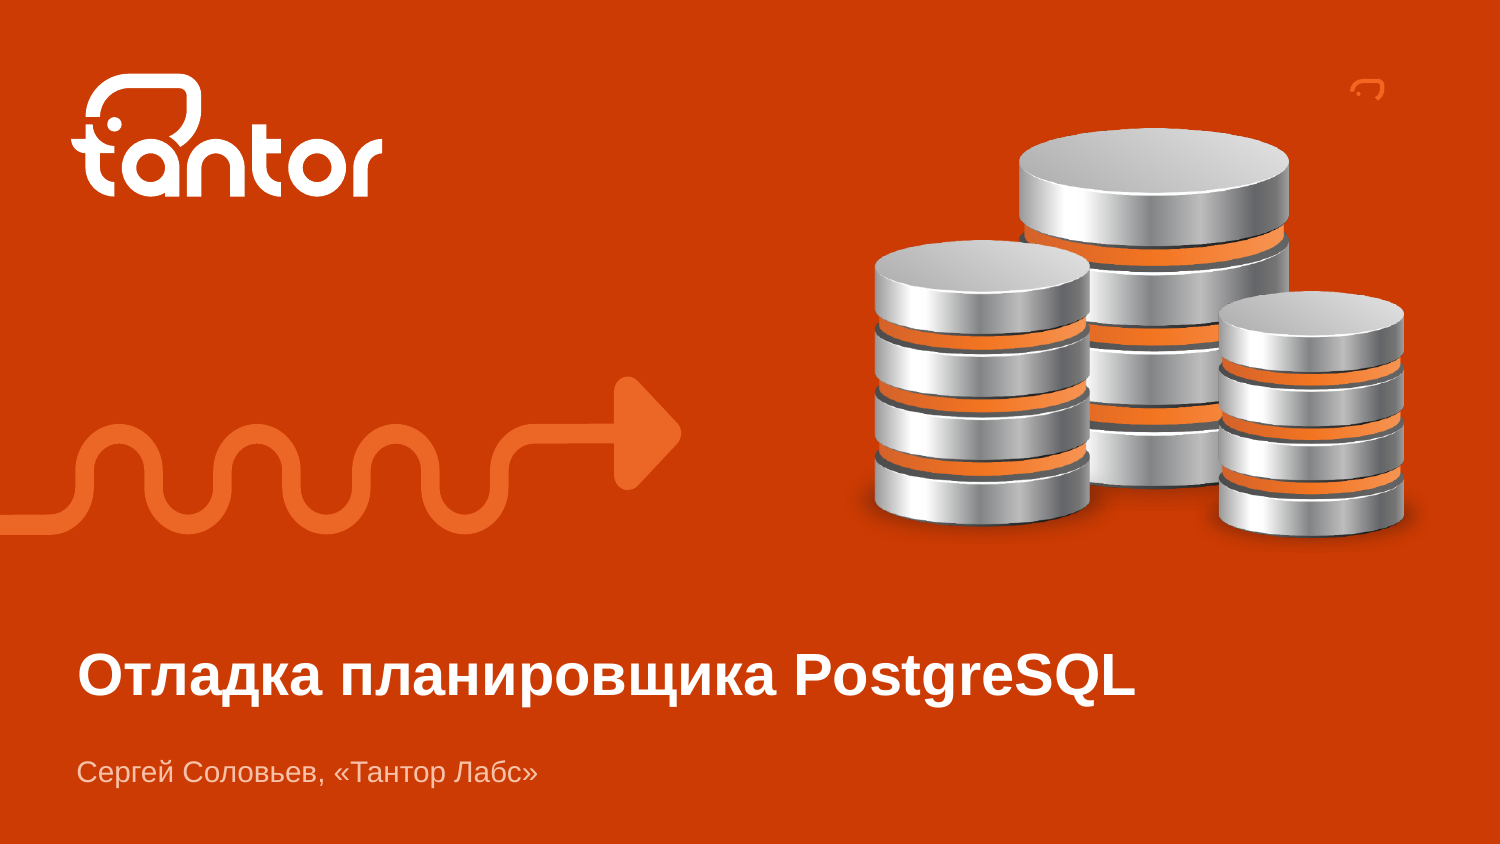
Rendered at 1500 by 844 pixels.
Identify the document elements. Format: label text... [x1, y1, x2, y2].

text_box Сергей Соловьев, «Тантор Лабс» [71, 747, 837, 794]
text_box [846, 128, 1431, 554]
title Отладка планировщика PostgreSQL [71, 576, 1251, 714]
text_box [0, 376, 682, 535]
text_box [70, 73, 383, 197]
